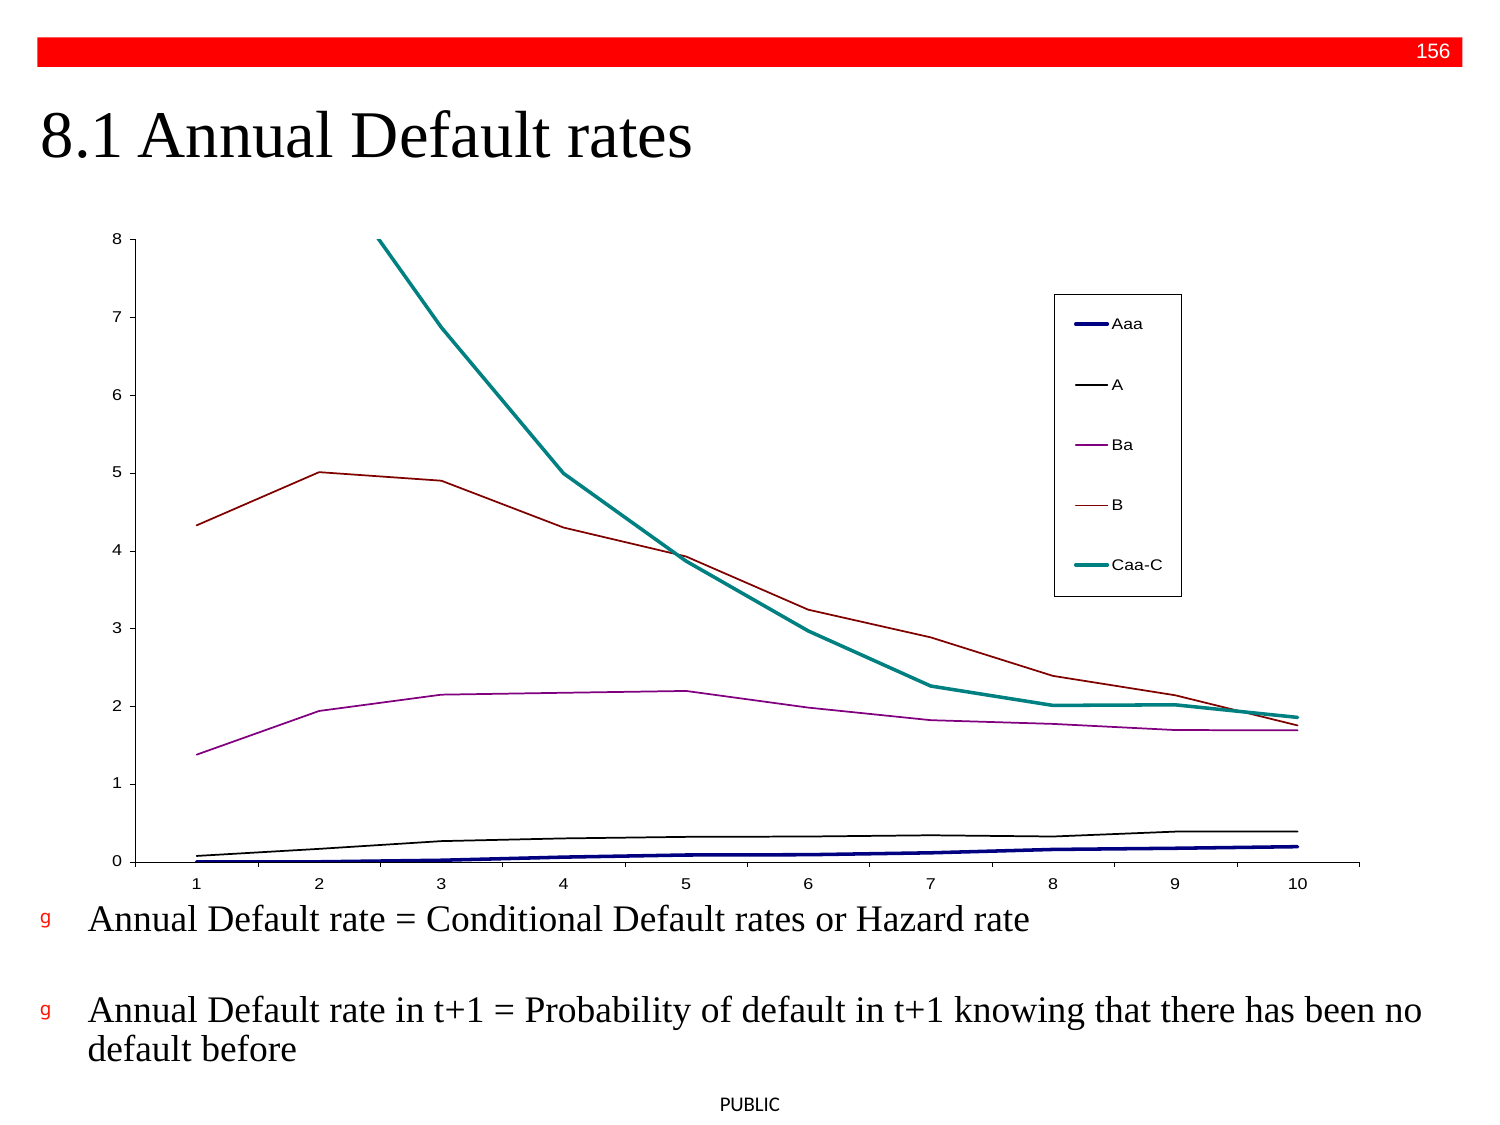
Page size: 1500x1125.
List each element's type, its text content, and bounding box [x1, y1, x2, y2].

picture [88, 219, 1367, 918]
text_box 8.1 Annual Default rates [25, 83, 1500, 179]
text_box Annual Default rate = Conditional Default rates or Hazard rate Annual Default rate in t+1 = Probability of default in t+1 knowing that there has been no default before [24, 893, 1459, 976]
footer [512, 1042, 988, 1103]
